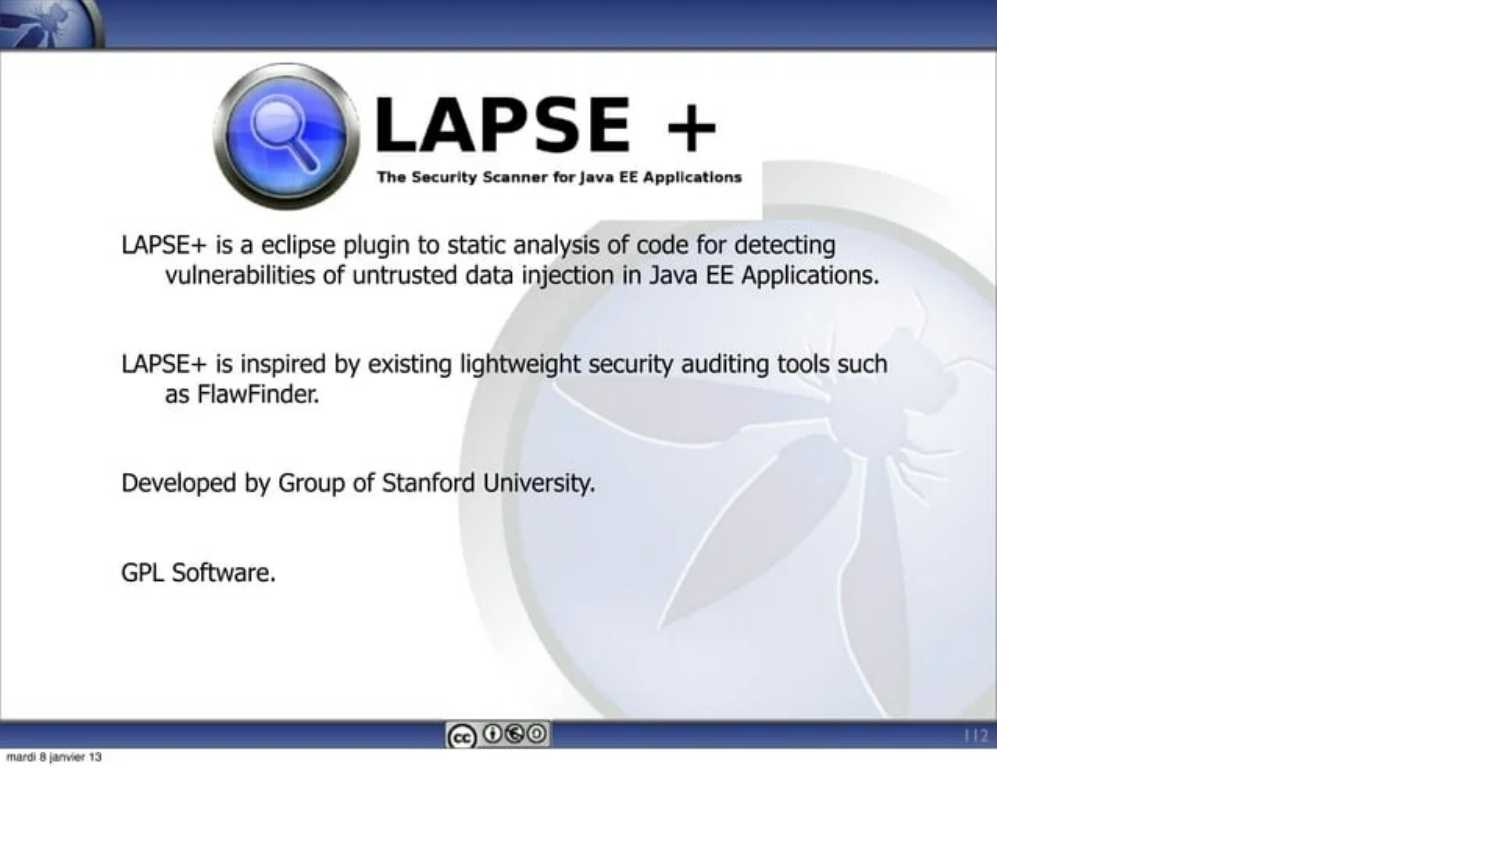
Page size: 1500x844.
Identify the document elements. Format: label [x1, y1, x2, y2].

picture [0, 0, 997, 768]
